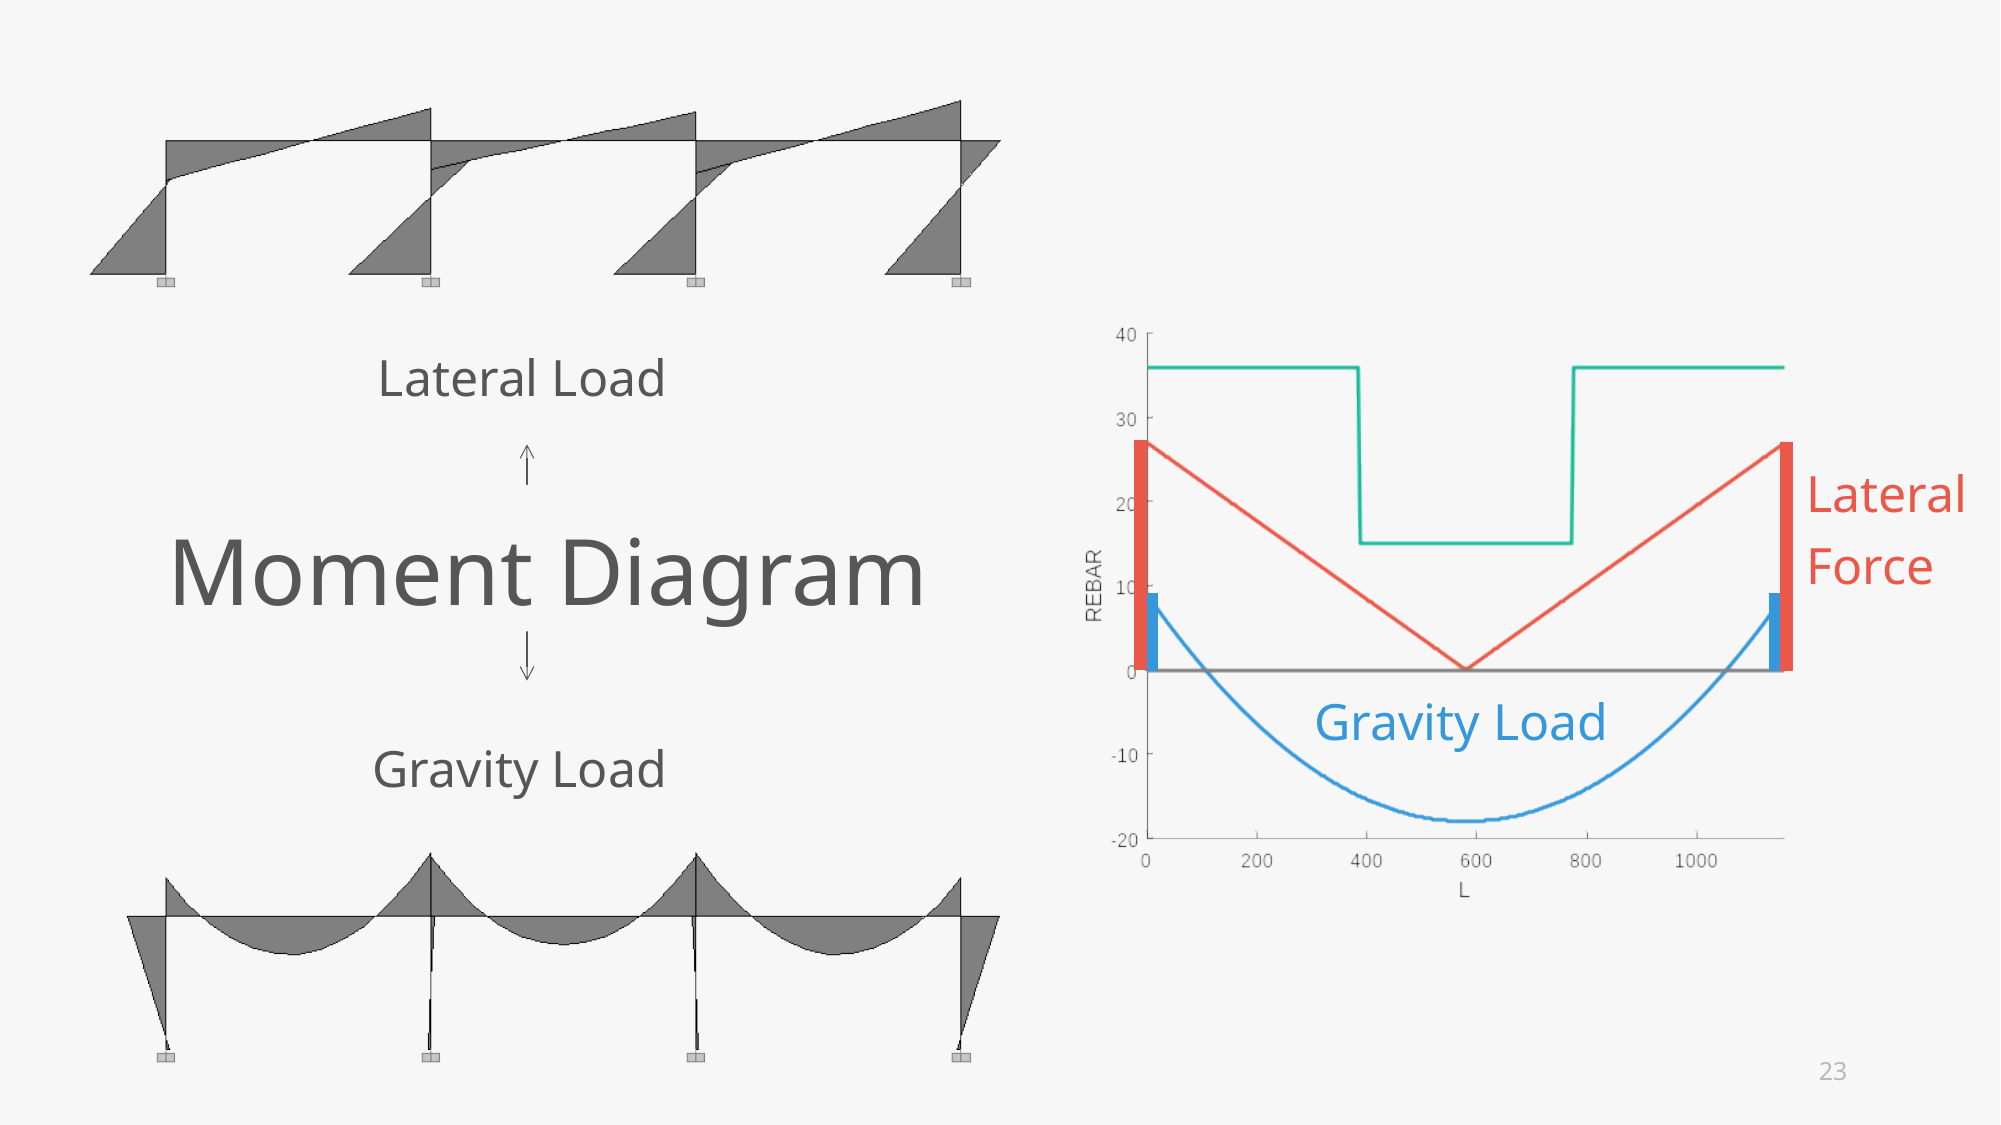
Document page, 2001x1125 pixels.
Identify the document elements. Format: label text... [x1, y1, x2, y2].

text_box Lateral Load [377, 350, 683, 414]
text_box Lateral Force [1861, 443, 1983, 602]
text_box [1039, 287, 1861, 904]
text_box Moment Diagram [528, 484, 944, 632]
picture [0, 775, 1112, 1125]
text_box Moment Diagram [167, 484, 526, 632]
slide_number 23 [1412, 1042, 1863, 1103]
text_box Gravity Load [372, 718, 682, 775]
picture [0, 0, 1112, 350]
